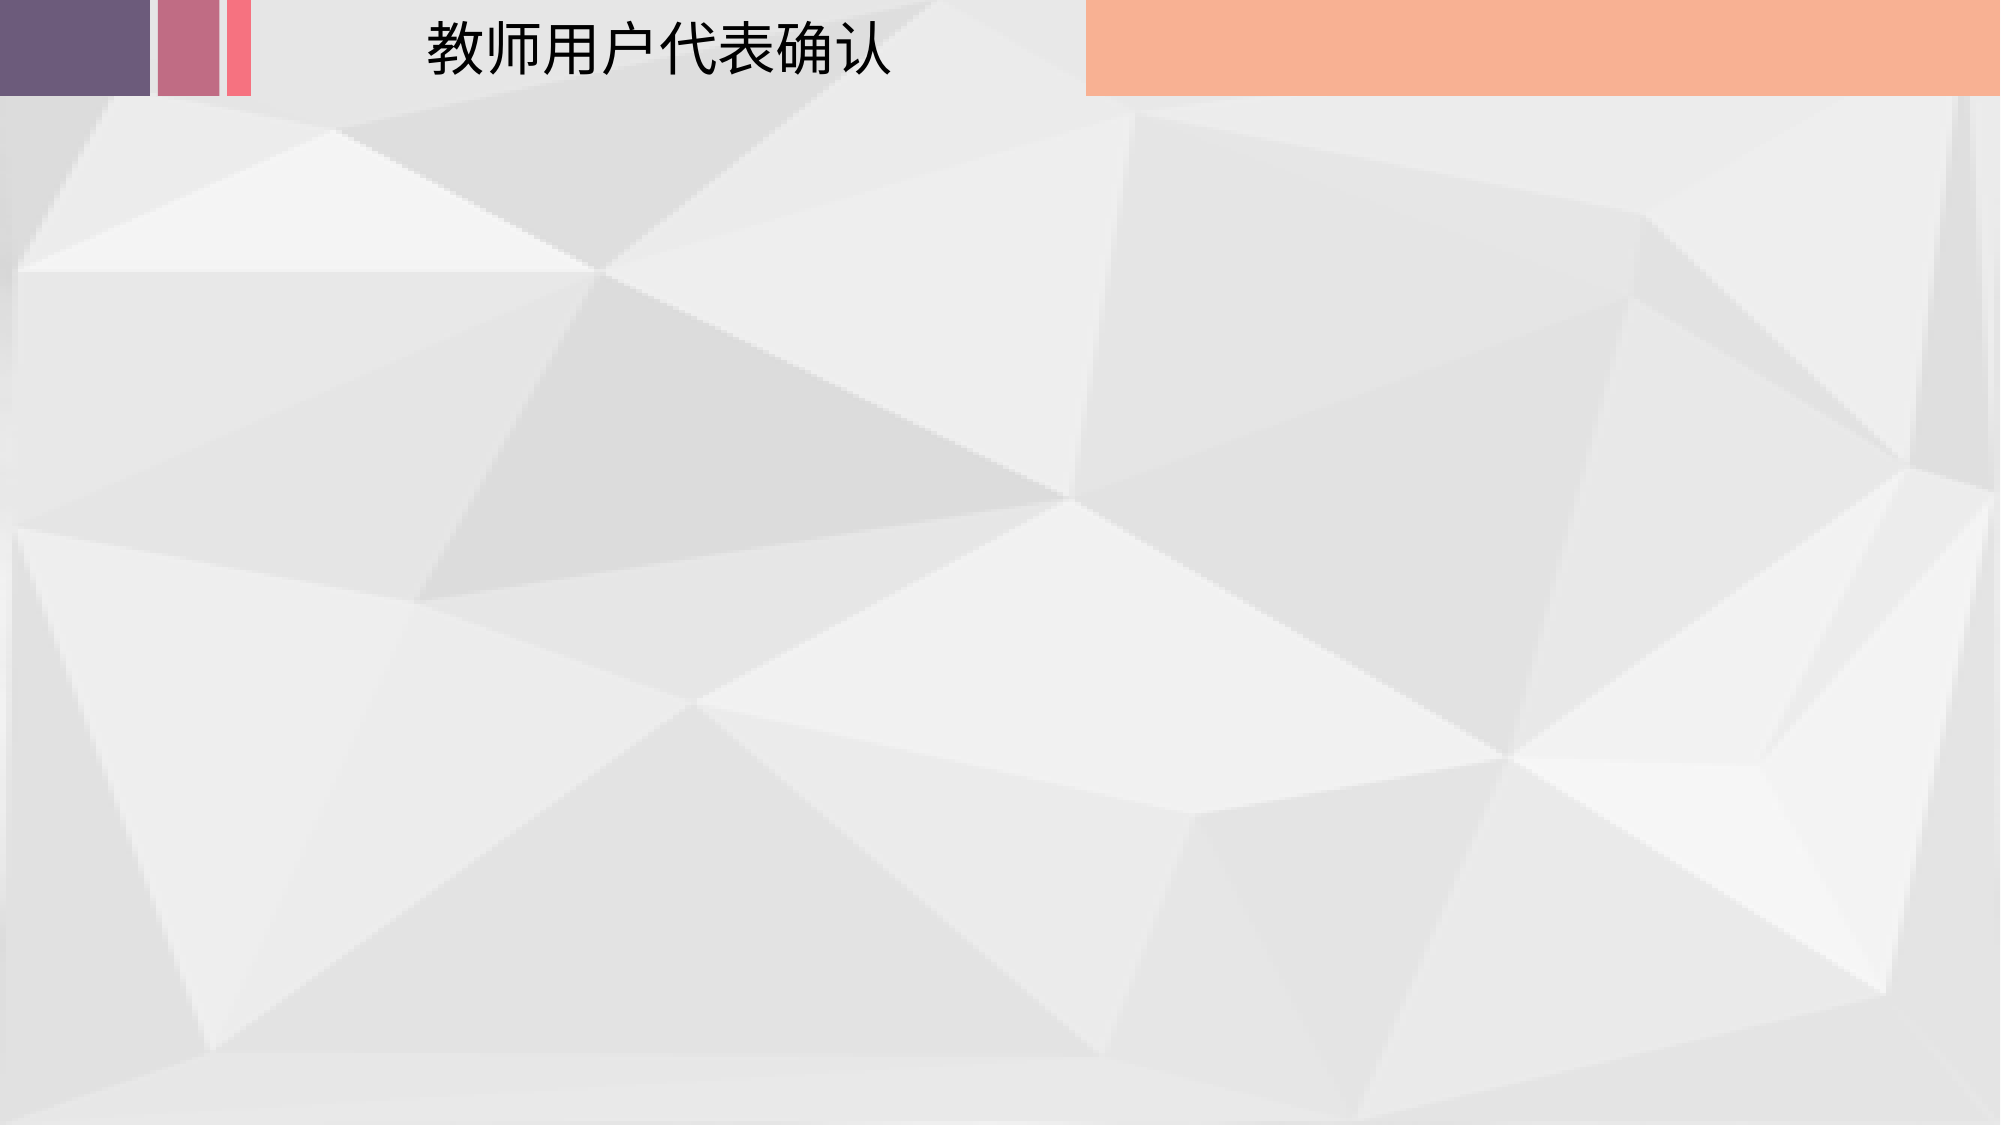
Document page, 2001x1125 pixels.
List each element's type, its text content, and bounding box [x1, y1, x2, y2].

text_box 教师用户代表确认 [411, 5, 908, 90]
text_box [1086, 0, 2000, 96]
text_box [227, 0, 251, 96]
text_box [157, 0, 220, 96]
text_box [0, 0, 150, 96]
picture [0, 0, 2001, 1125]
